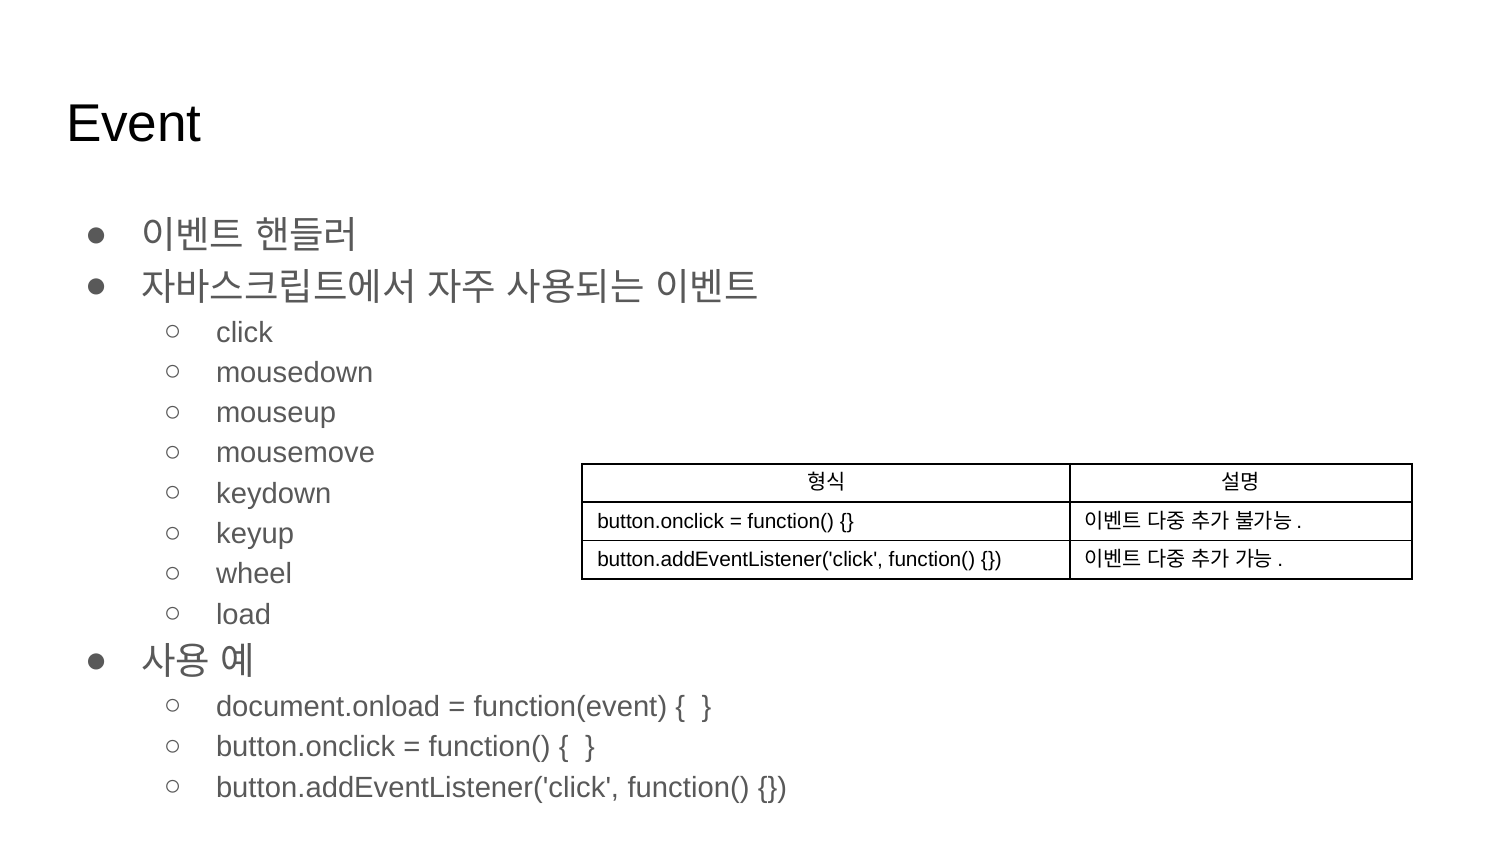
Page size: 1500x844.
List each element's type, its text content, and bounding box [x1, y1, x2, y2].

table_cell 이벤트 다중 추가 불가능. [1071, 503, 1411, 540]
table_cell button.onclick = function() {} [583, 503, 1069, 540]
title Event [51, 72, 1449, 167]
table_cell 이벤트 다중 추가 가능. [1071, 541, 1411, 578]
table_header 설명 [1071, 465, 1411, 501]
table_cell button.addEventListener('click', function() {}) [583, 541, 1069, 578]
table_header 형식 [583, 465, 1069, 501]
list 이벤트 핸들러 자바스크립트에서 자주 사용되는 이벤트 click mousedown mouseup mousemove keydown keyup wheel load 사용 예 document.onload = function(event) { } button.onclick = function() { } button.addEventListener('click', function() {}) [51, 189, 1449, 823]
